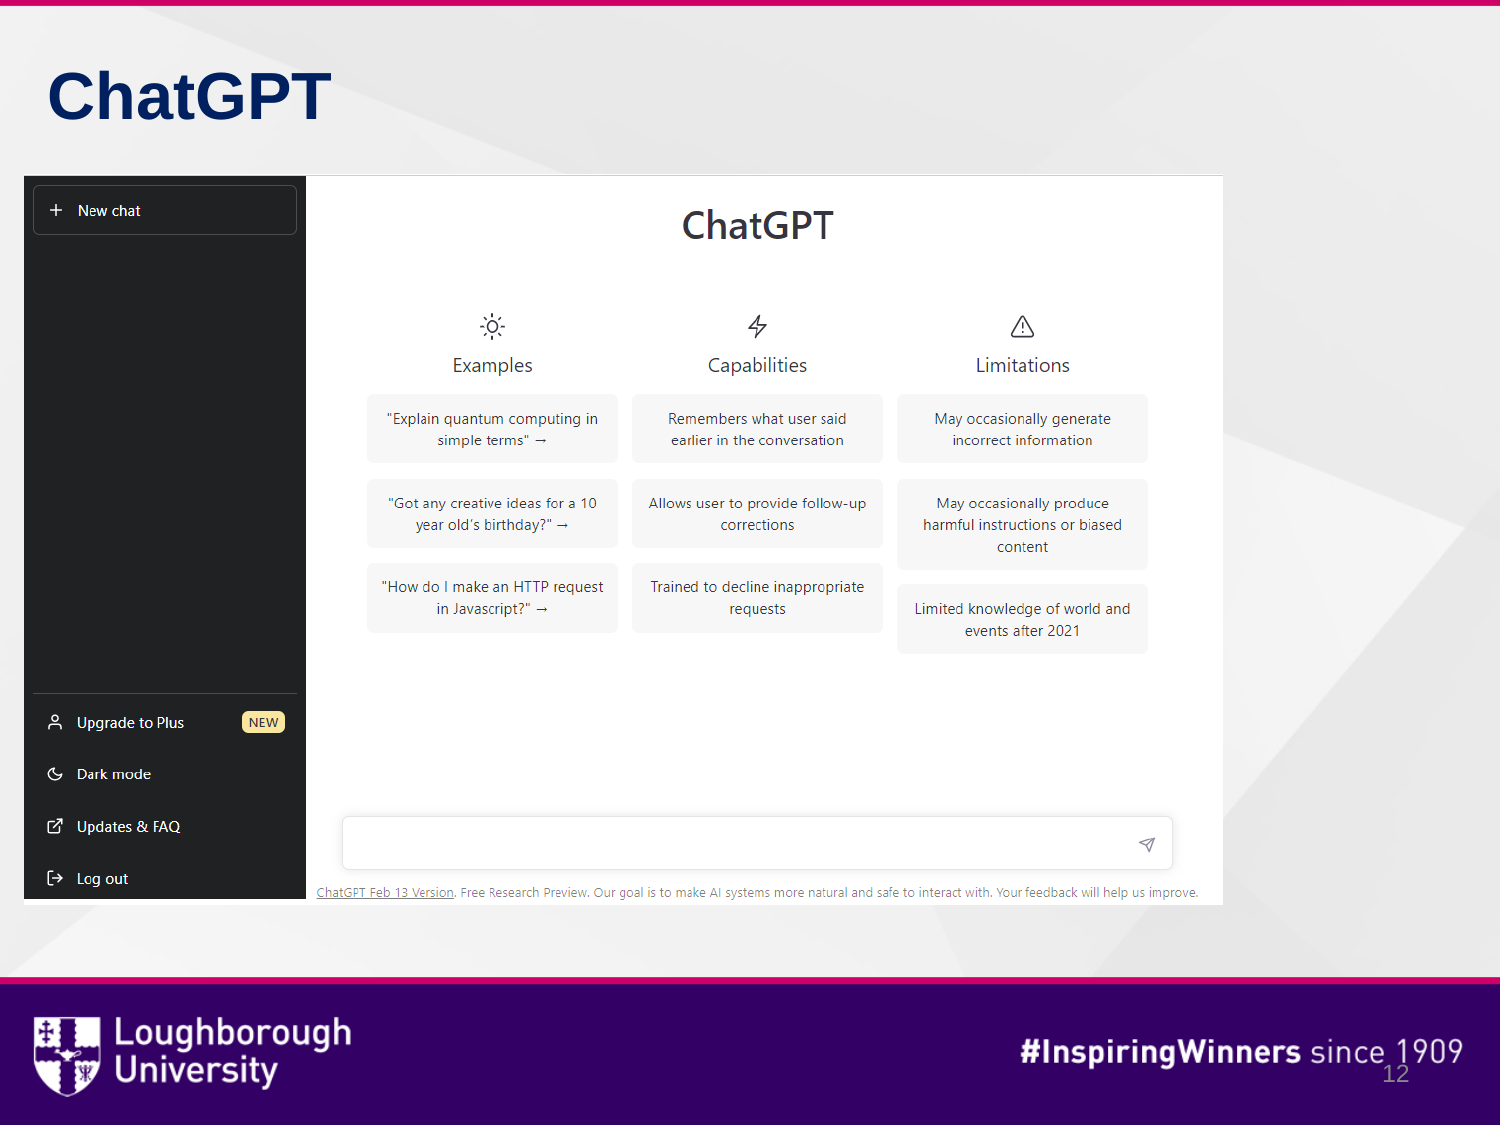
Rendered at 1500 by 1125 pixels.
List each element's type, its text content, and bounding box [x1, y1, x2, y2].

text_box ChatGPT [24, 37, 1085, 148]
picture [0, 0, 1500, 1125]
slide_number ‹#› [1074, 1042, 1425, 1103]
